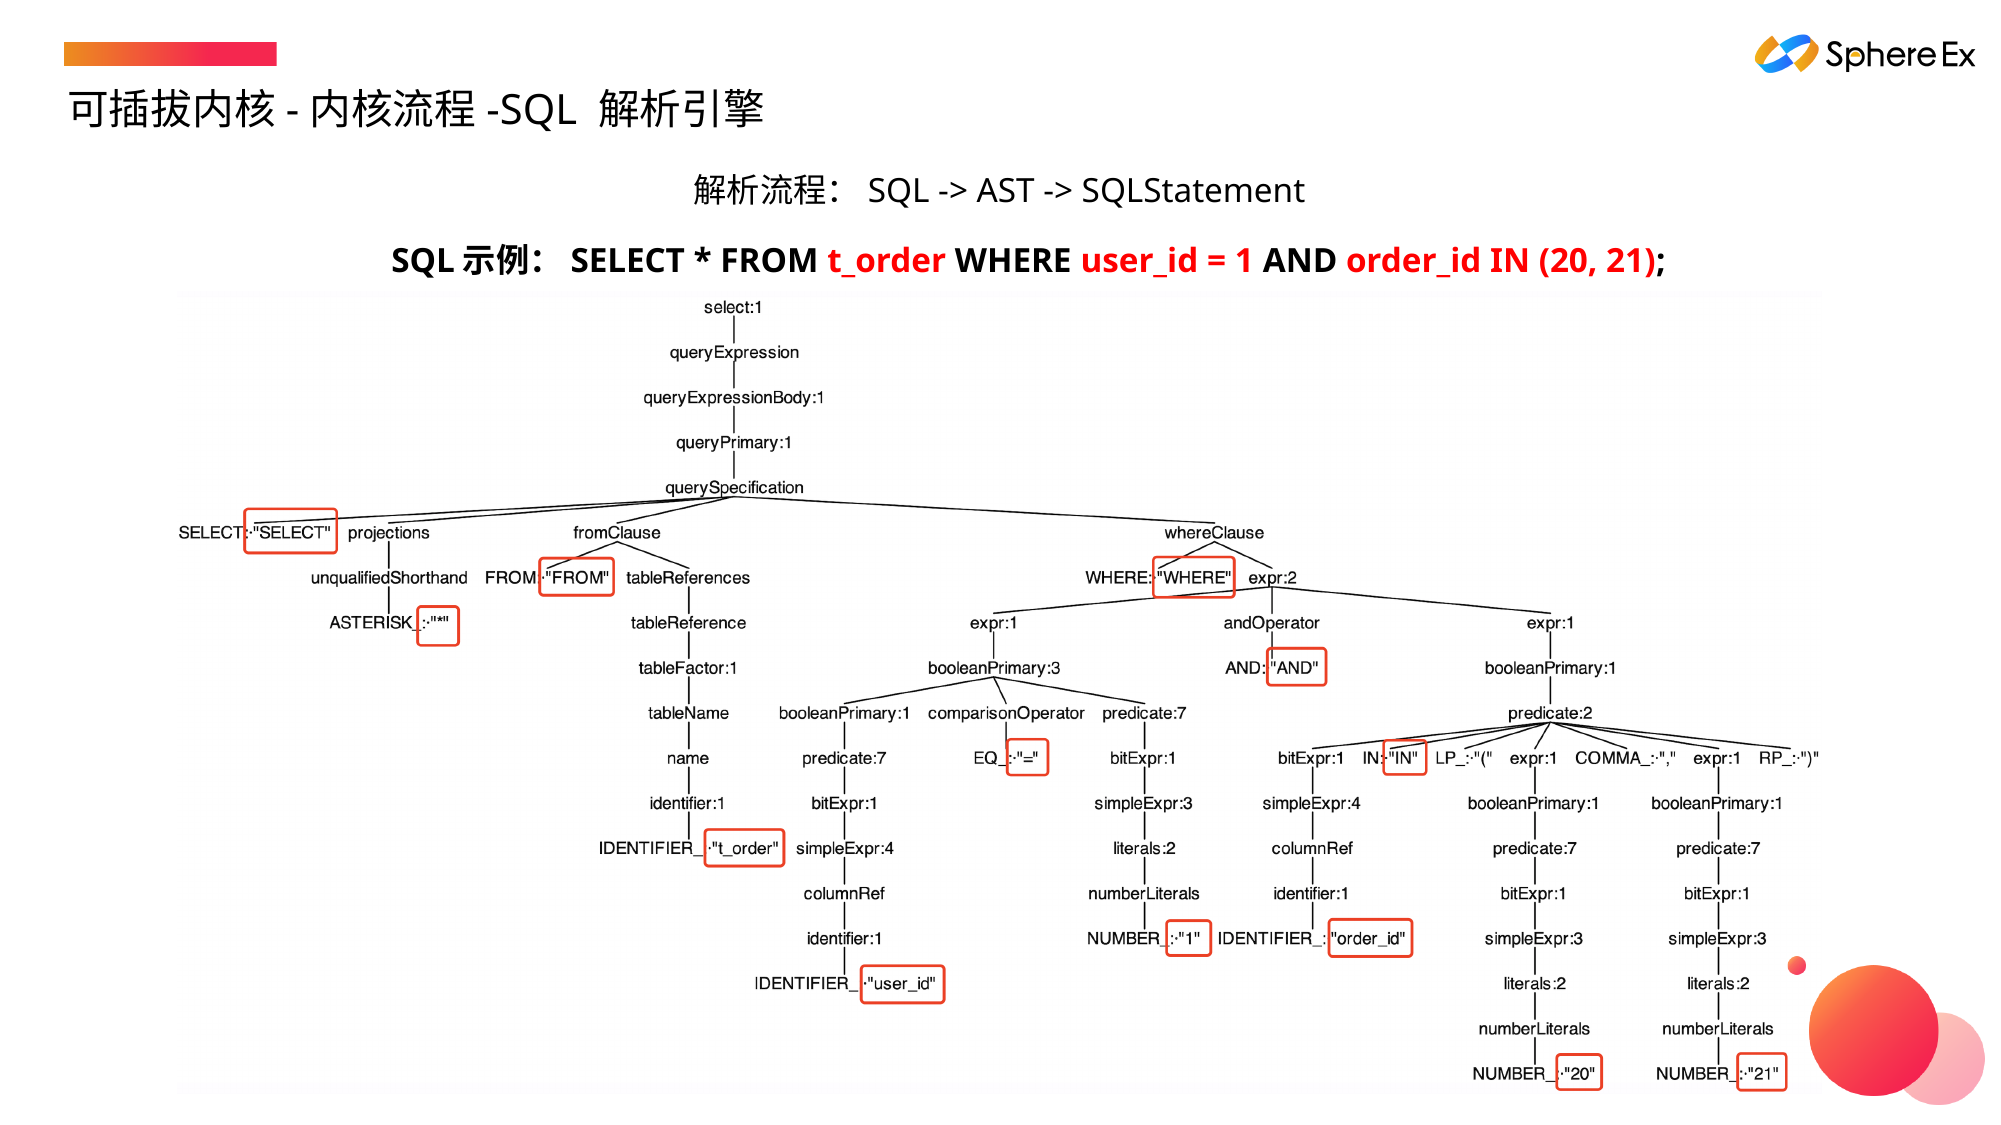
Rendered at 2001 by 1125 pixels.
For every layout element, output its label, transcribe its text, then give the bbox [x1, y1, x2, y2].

picture [177, 291, 2000, 1125]
text_box SQL示例：SELECT * FROM t_order WHERE user_id = 1 AND order_id IN (20, 21); [376, 231, 1681, 287]
text_box 可插拔内核-内核流程-SQL 解析引擎 [52, 75, 784, 141]
text_box [63, 41, 278, 67]
text_box 解析流程：SQL -> AST -> SQLStatement [679, 161, 1321, 217]
picture [1751, 19, 1979, 88]
